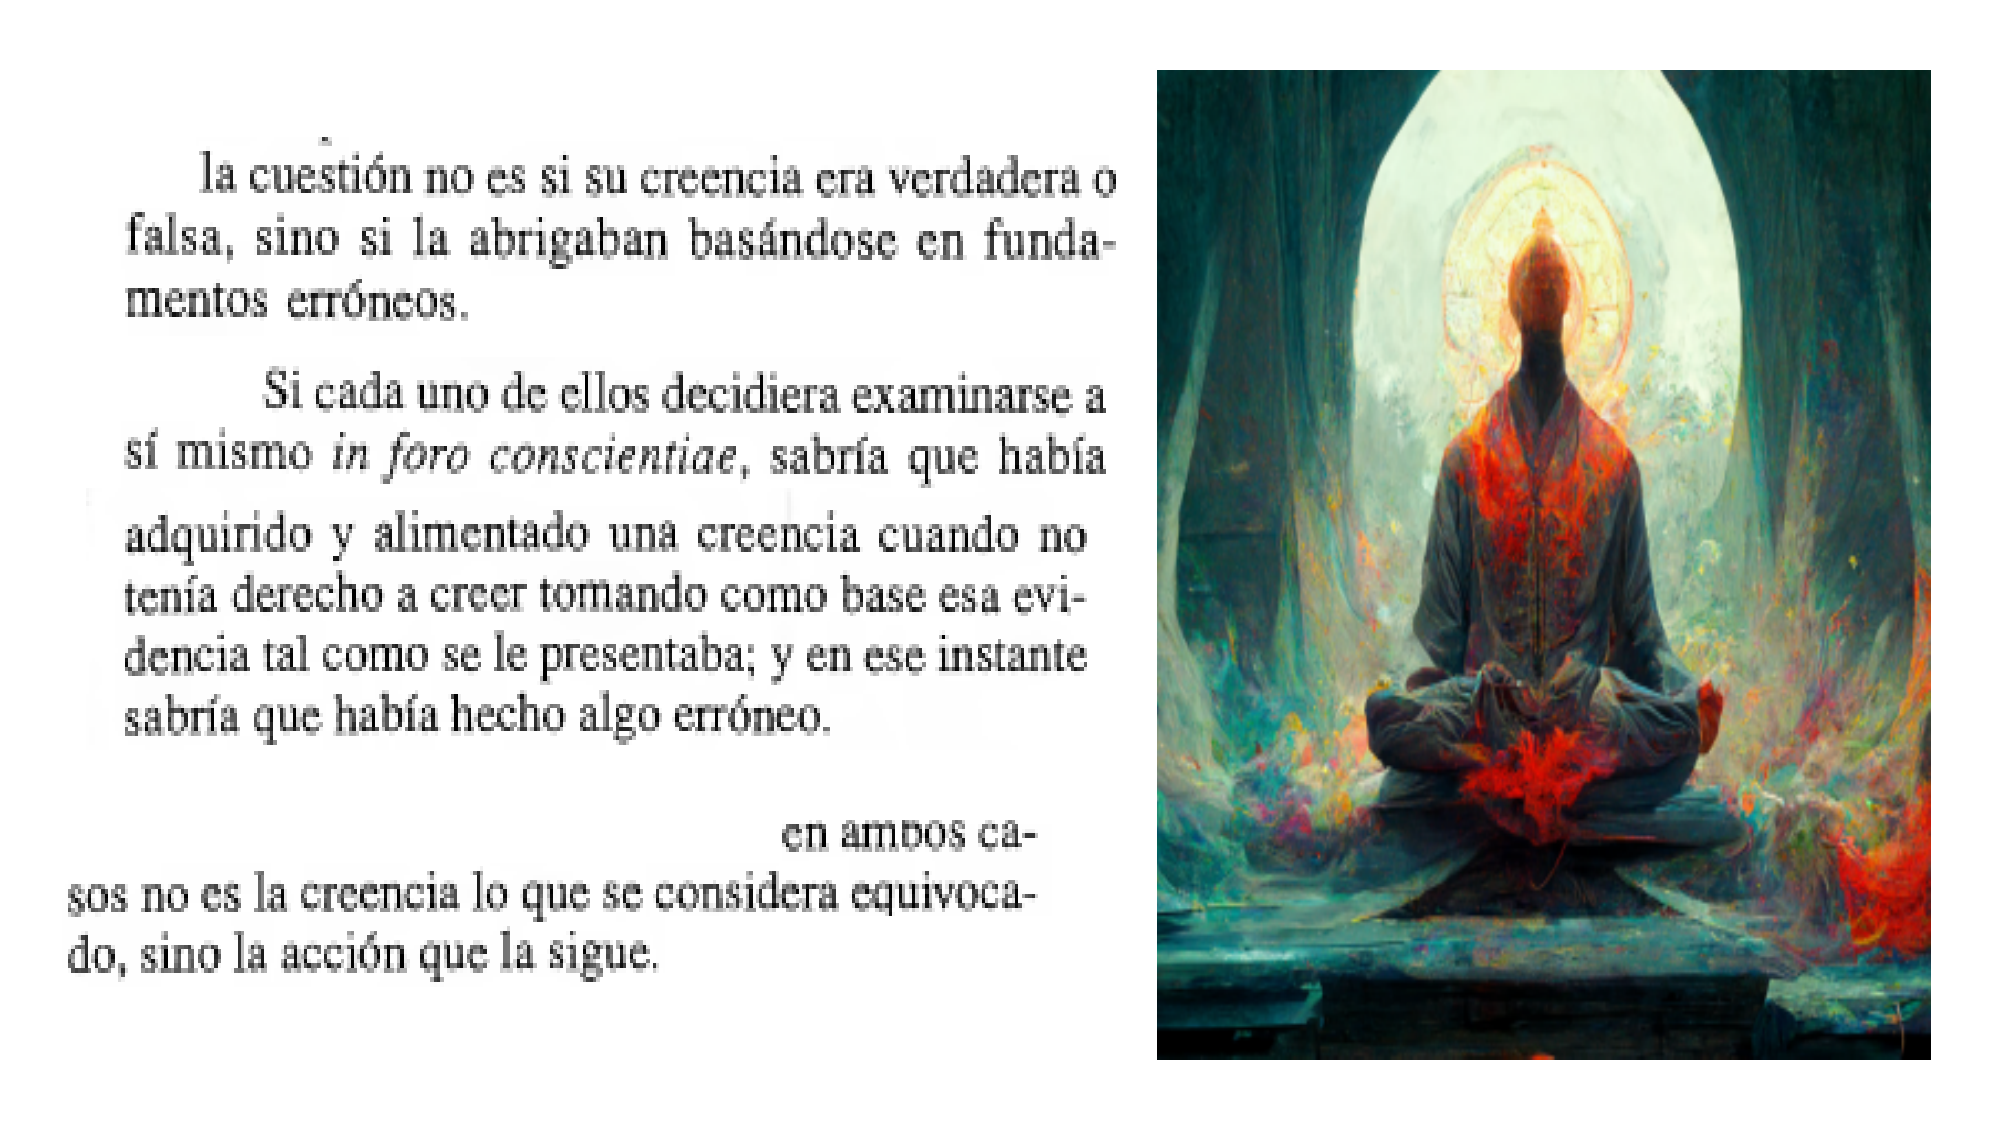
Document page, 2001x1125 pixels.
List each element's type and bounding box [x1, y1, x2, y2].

text_box [62, 137, 1137, 987]
picture [1156, 70, 1931, 1060]
